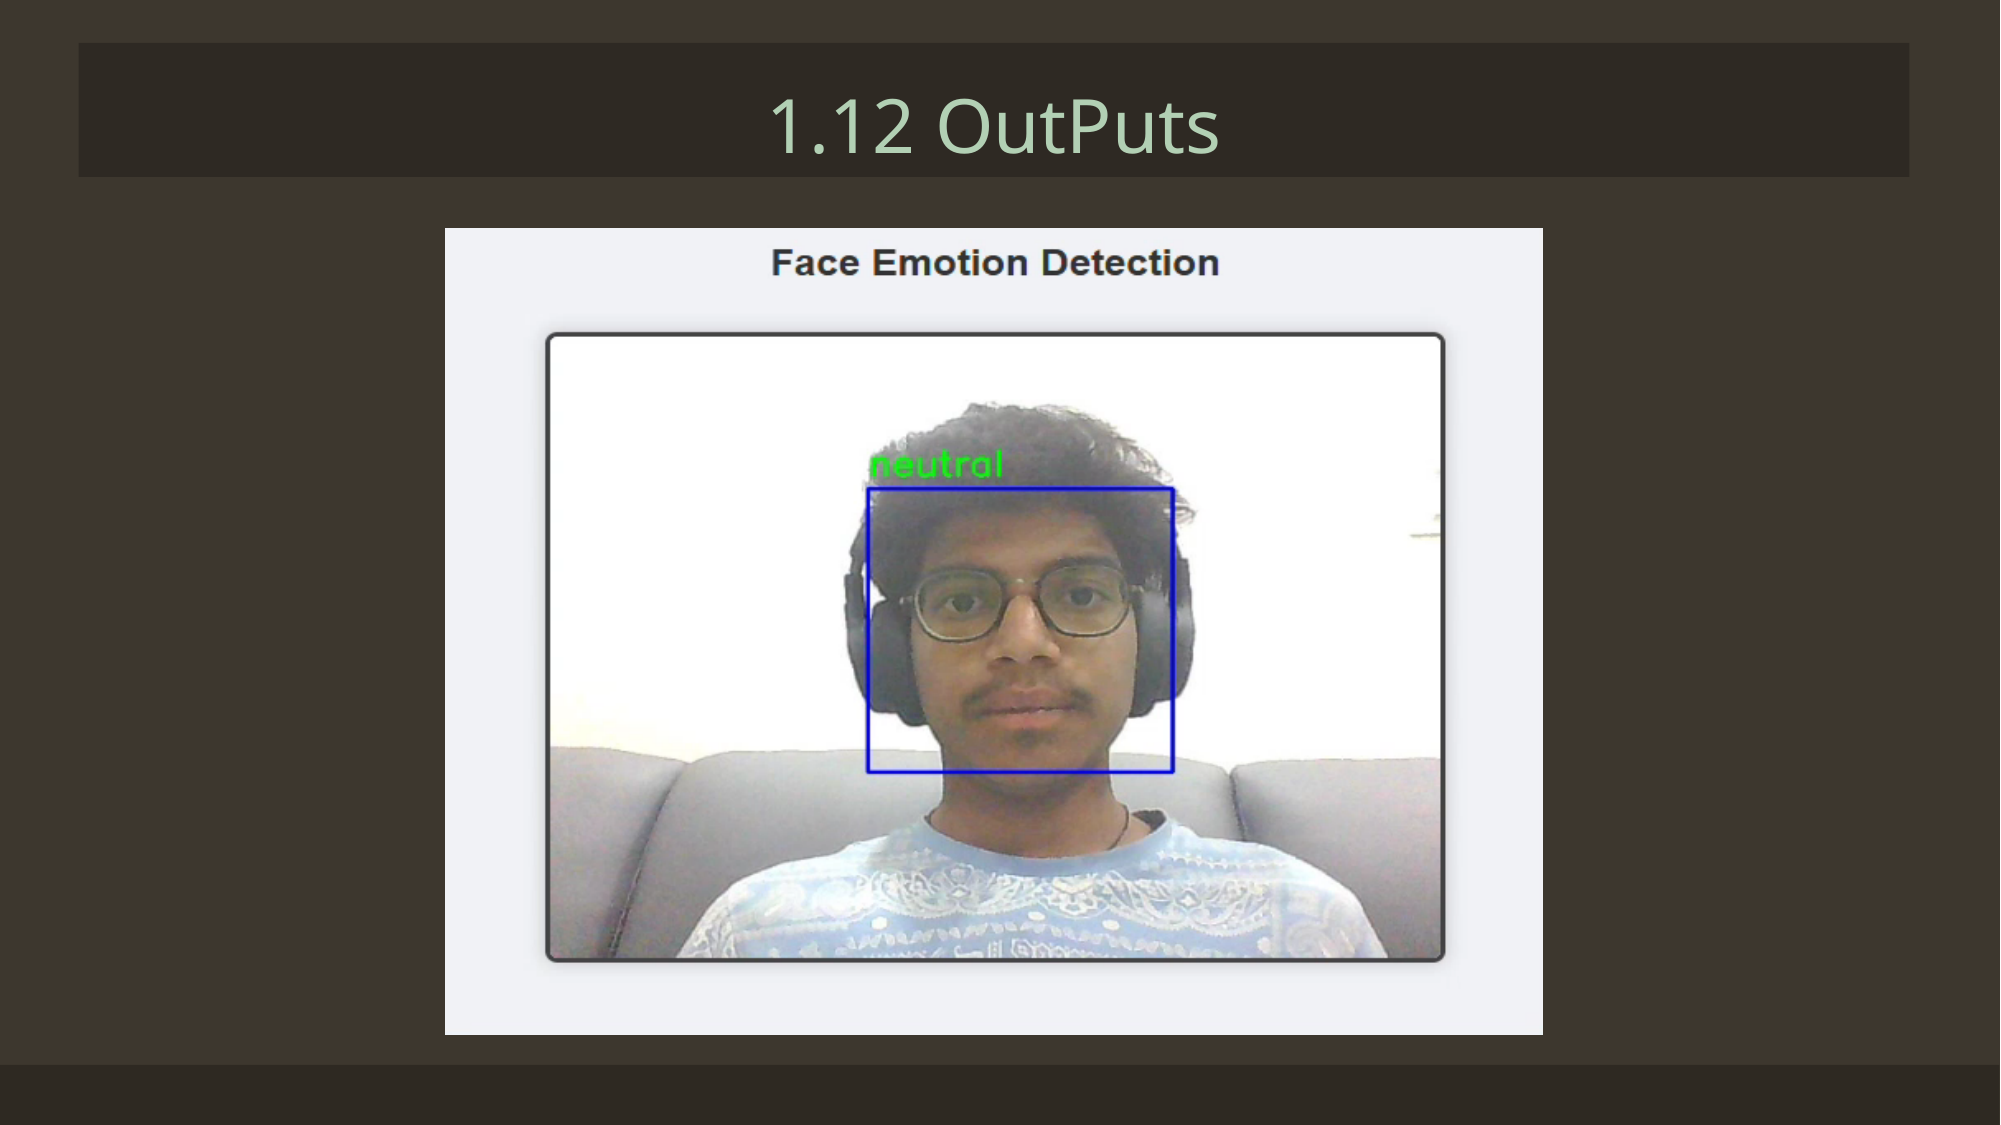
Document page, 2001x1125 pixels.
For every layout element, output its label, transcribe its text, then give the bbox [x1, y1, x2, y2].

title 1.12 OutPuts [78, 42, 1910, 177]
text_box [444, 227, 1544, 1035]
